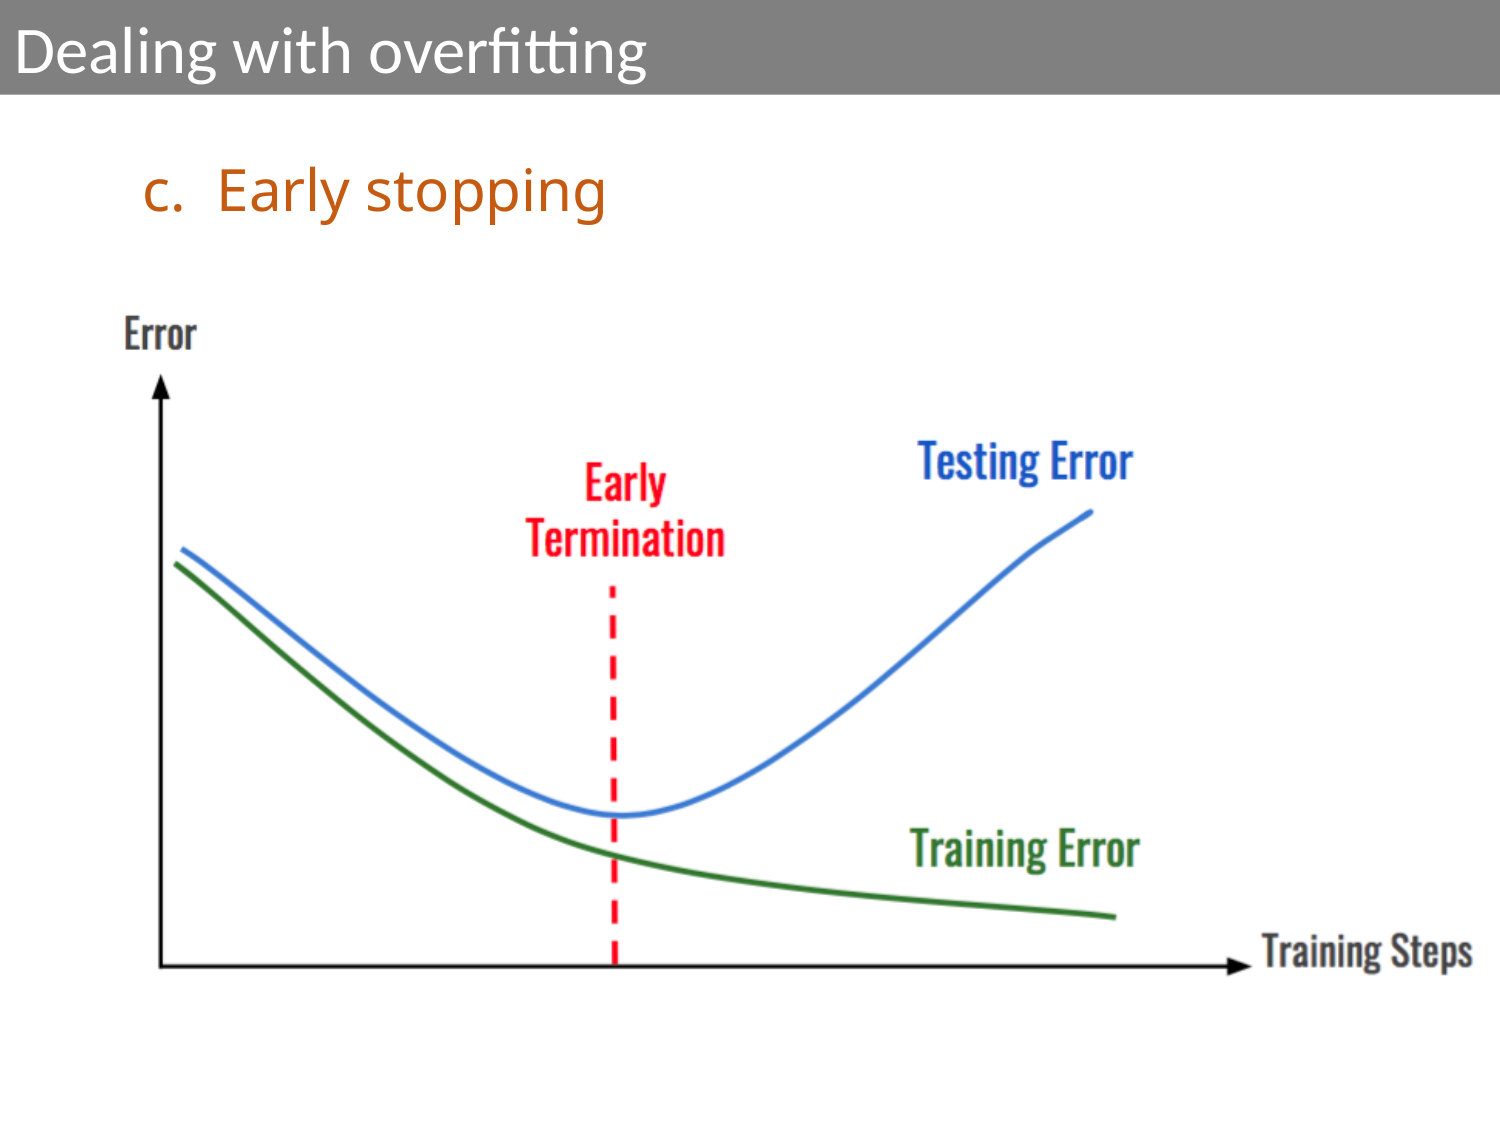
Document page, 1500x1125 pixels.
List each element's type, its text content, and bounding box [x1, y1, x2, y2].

text_box c. Early stopping [127, 145, 1317, 231]
text_box Dealing with overfitting [0, 0, 1500, 95]
picture [0, 299, 1482, 997]
